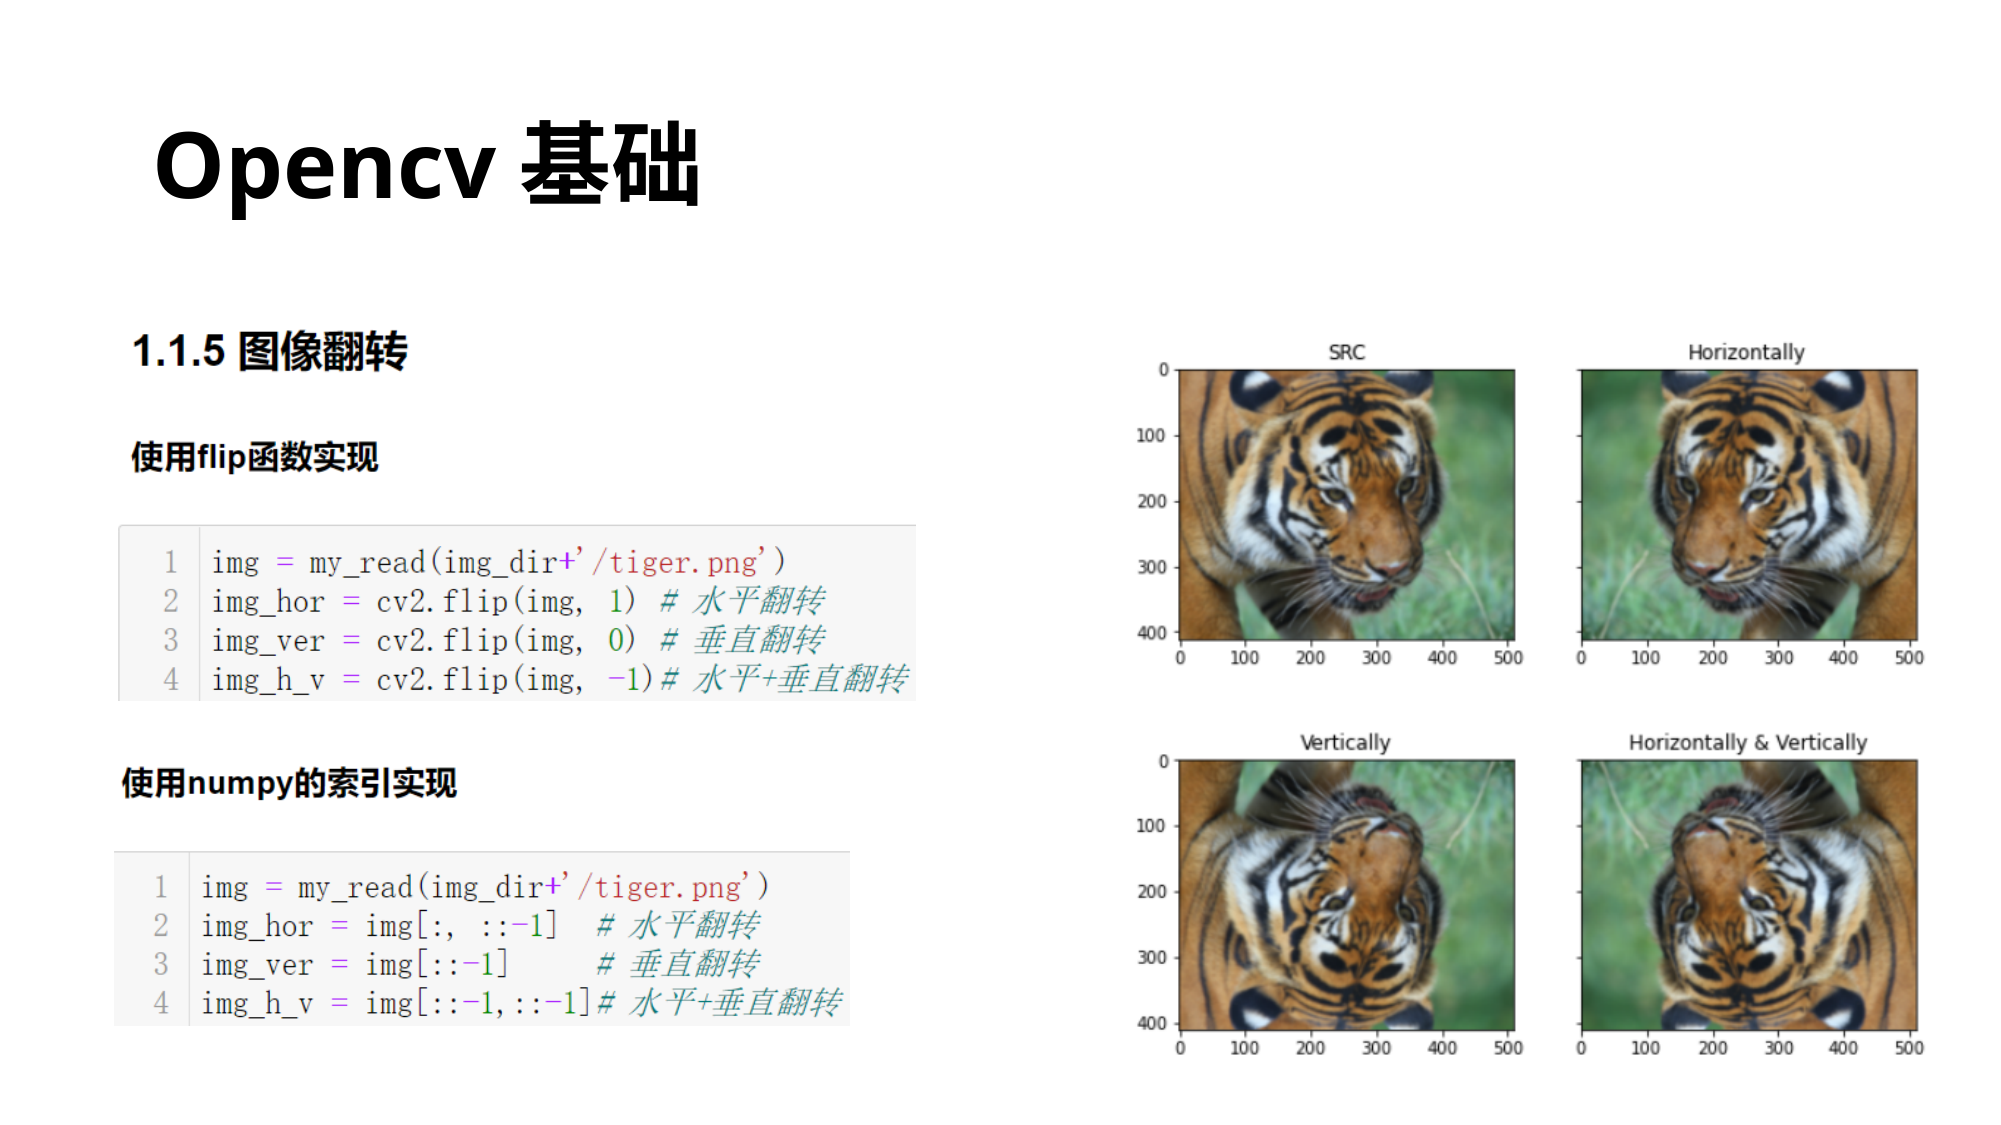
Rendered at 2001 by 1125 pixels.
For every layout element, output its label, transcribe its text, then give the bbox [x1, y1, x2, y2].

picture [102, 318, 916, 701]
picture [114, 759, 850, 1026]
title Opencv基础 [137, 59, 1863, 278]
picture [1120, 339, 1942, 1065]
